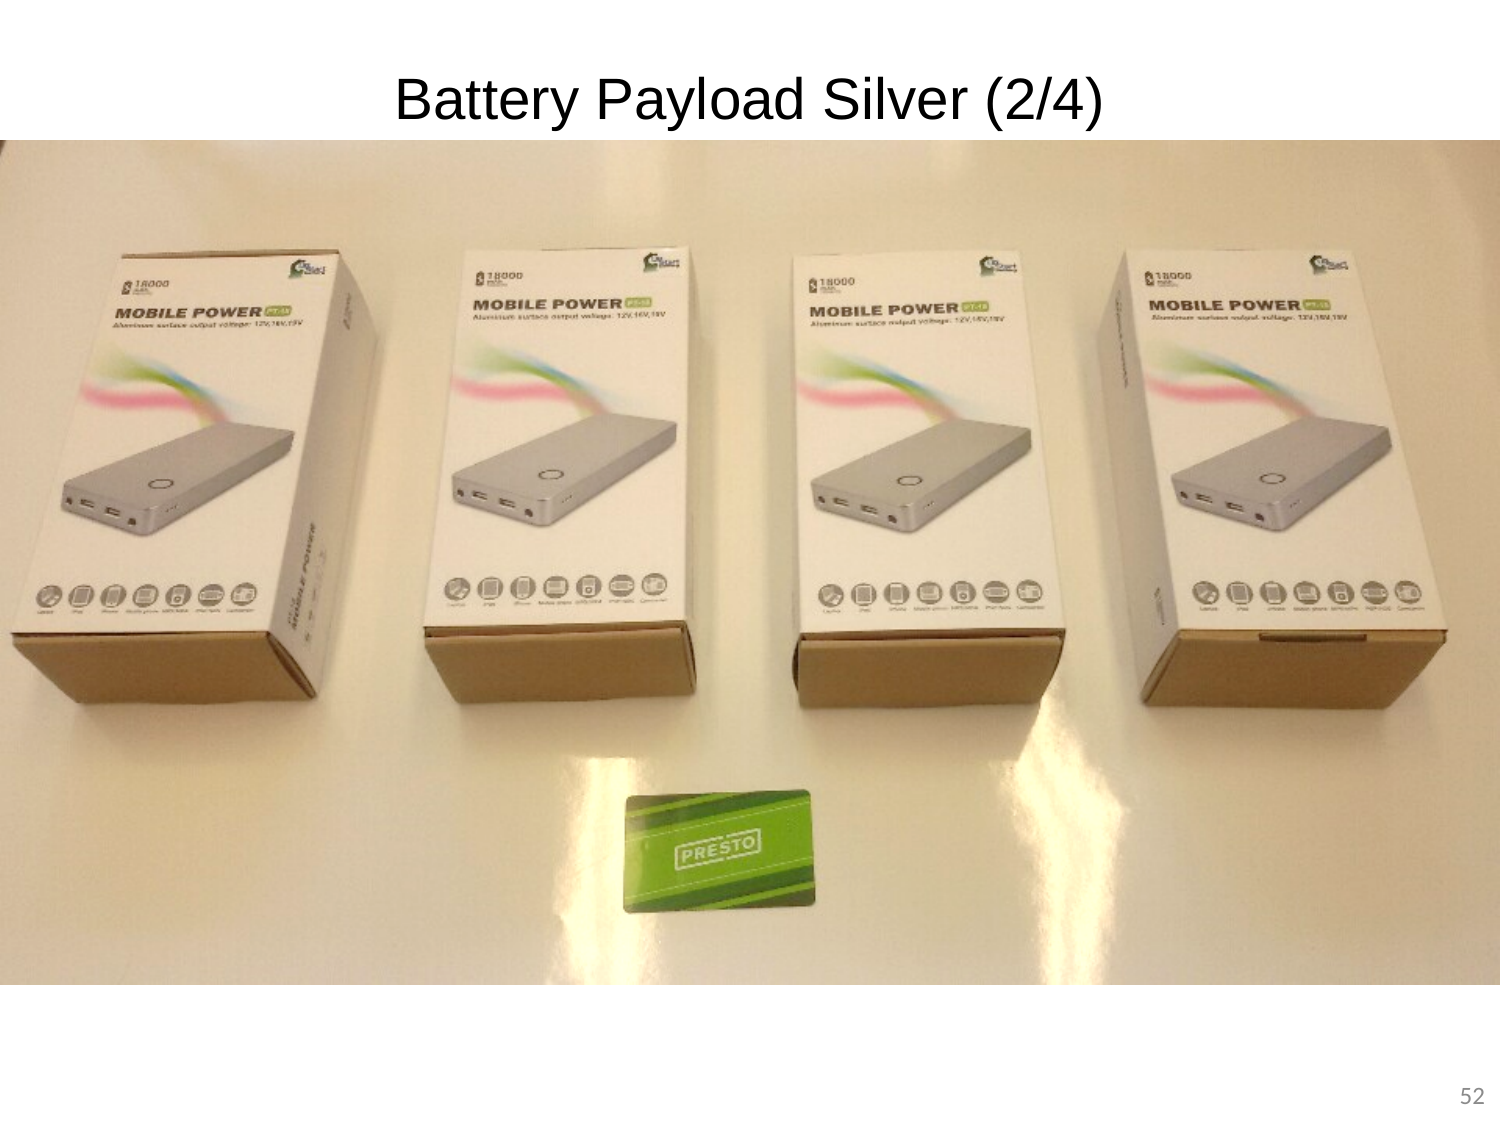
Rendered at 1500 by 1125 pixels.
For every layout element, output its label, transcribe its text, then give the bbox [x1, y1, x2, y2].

slide_number 52 [1162, 1065, 1500, 1125]
title Battery Payload Silver (2/4) [103, 59, 1397, 140]
picture [0, 140, 1500, 985]
